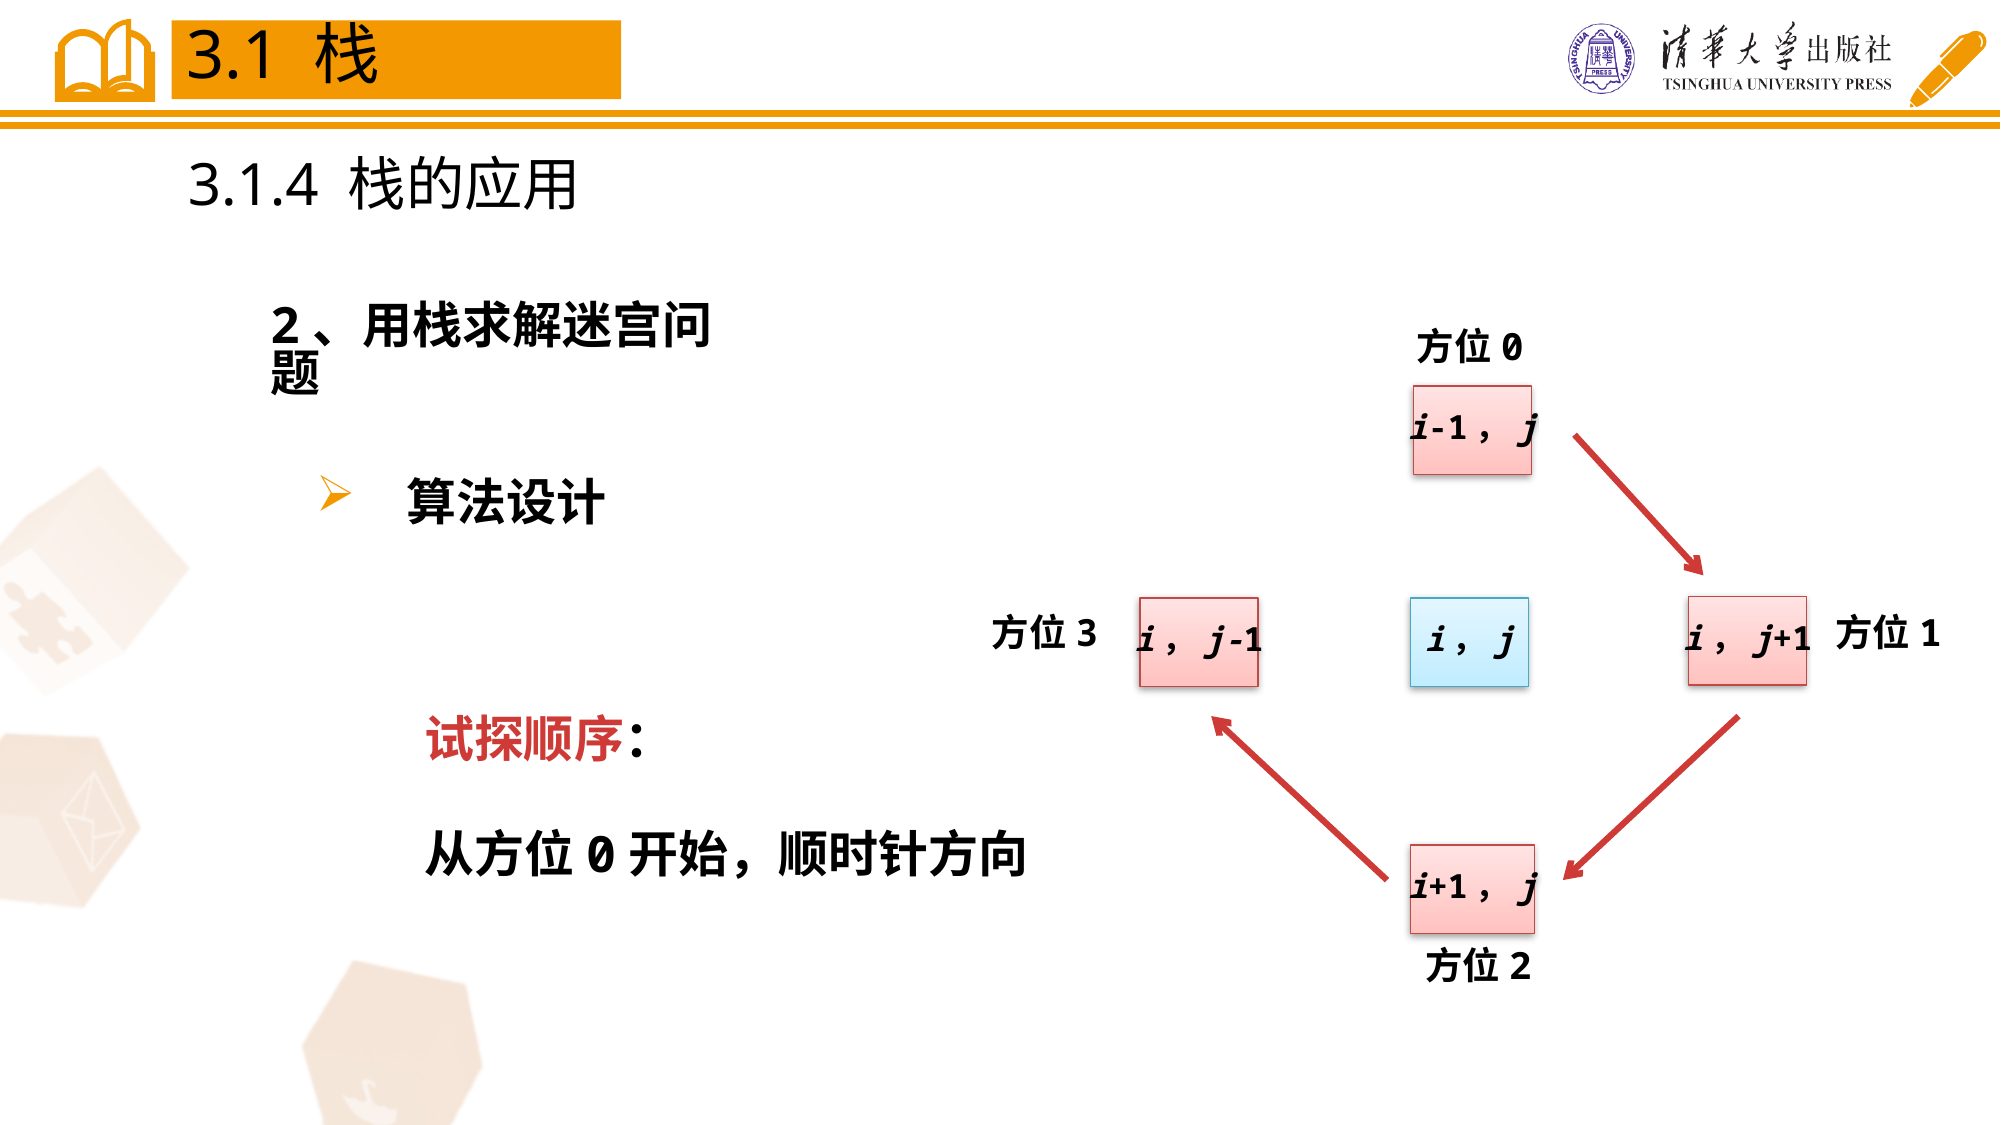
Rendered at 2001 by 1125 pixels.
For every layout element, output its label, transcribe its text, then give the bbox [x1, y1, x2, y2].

text_box 2、用栈求解迷宫问题 [255, 297, 772, 409]
text_box i，j+1 [1688, 596, 1807, 686]
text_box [1568, 440, 1710, 570]
picture [1531, 0, 1973, 149]
text_box 方位3 [976, 610, 1130, 662]
text_box 试探顺序： 从方位0开始，顺时针方向 [409, 670, 1077, 891]
text_box i-1，j [1413, 385, 1532, 475]
text_box 方位2 [1410, 943, 1563, 995]
text_box 3.1.4 栈的应用 [173, 153, 1532, 225]
text_box i，j [1410, 597, 1529, 687]
text_box 方位1 [1820, 610, 1962, 662]
text_box i，j-1 [1139, 597, 1259, 687]
text_box 算法设计 [301, 474, 790, 538]
text_box 方位0 [1402, 324, 1543, 375]
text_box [1211, 715, 1388, 881]
text_box i+1，j [1410, 844, 1535, 934]
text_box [1562, 715, 1739, 881]
text_box 3.1 栈 [171, 20, 622, 100]
picture [1936, 78, 1948, 90]
